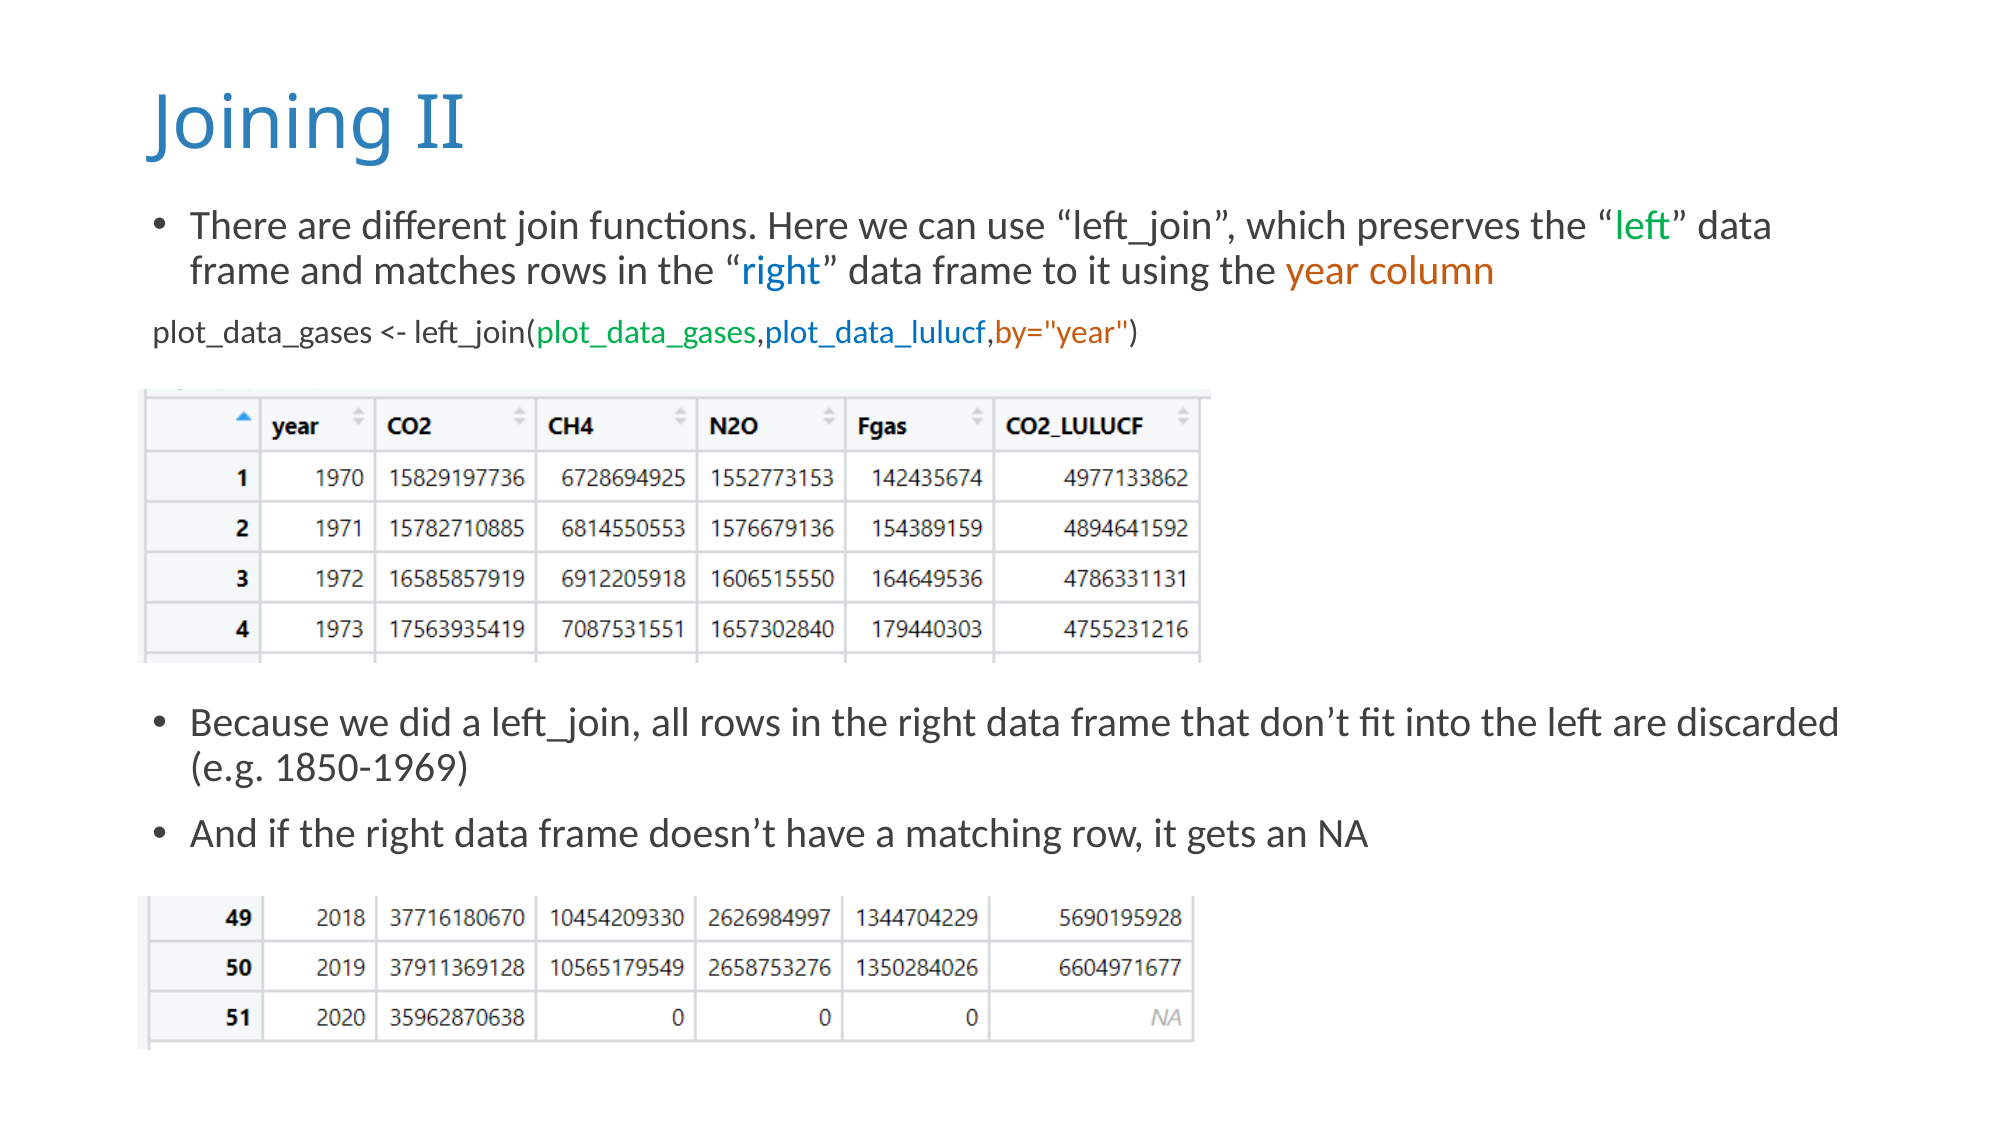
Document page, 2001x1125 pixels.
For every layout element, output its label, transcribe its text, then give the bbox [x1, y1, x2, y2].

list There are different join functions. Here we can use “left_join”, which preserves the “left” data frame and matches rows in the “right” data frame to it using the year column plot_data_gases <- left_join(plot_data_gases,plot_data_lulucf,by="year") Because we did a left_join, all rows in the right data frame that don’t fit into the left are discarded (e.g. 1850-1969) And if the right data frame doesn’t have a matching row, it gets an NA [137, 196, 1863, 967]
title Joining II [137, 59, 1863, 190]
picture [137, 896, 1207, 1050]
picture [137, 389, 1211, 663]
